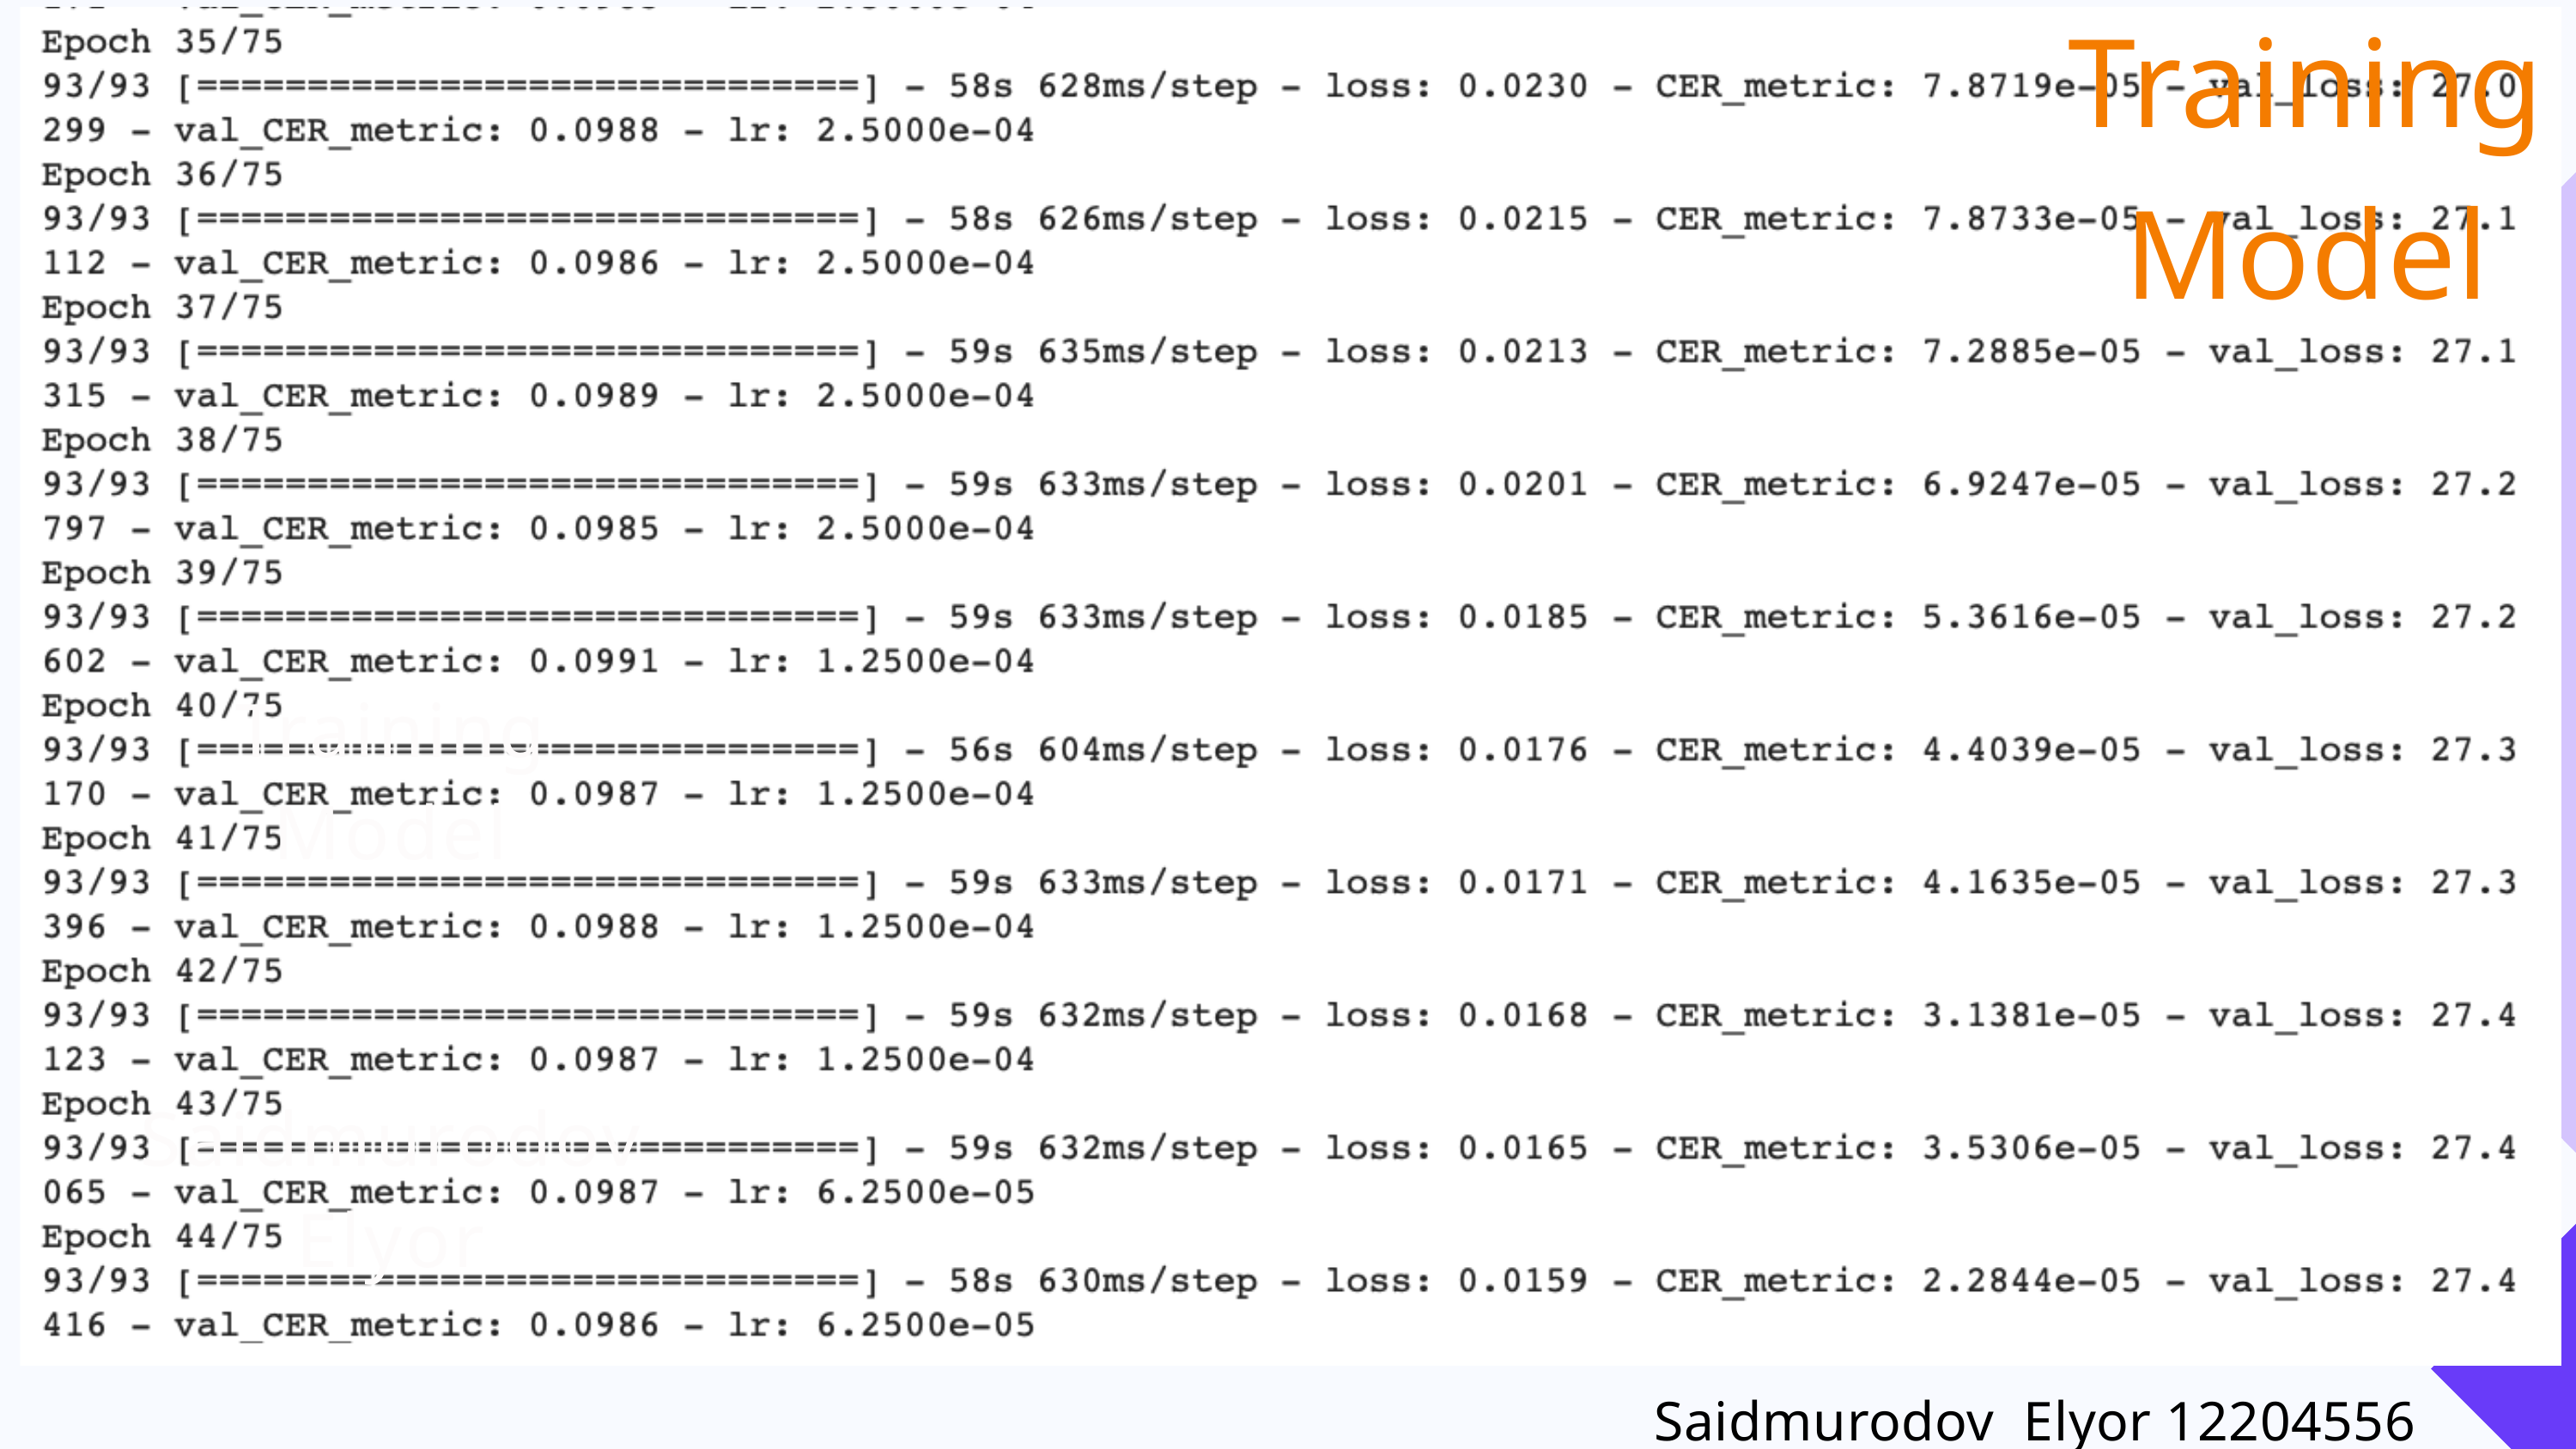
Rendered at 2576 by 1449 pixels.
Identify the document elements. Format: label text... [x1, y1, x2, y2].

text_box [2370, 0, 2576, 1351]
text_box TrainingModel [2040, 0, 2366, 324]
text_box [20, 7, 2426, 1366]
text_box Saidmurodov Elyor 12204556 [1639, 1376, 2426, 1449]
text_box Training Model Saidmurodov Elyor [20, 670, 762, 1282]
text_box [2430, 1196, 2576, 1449]
